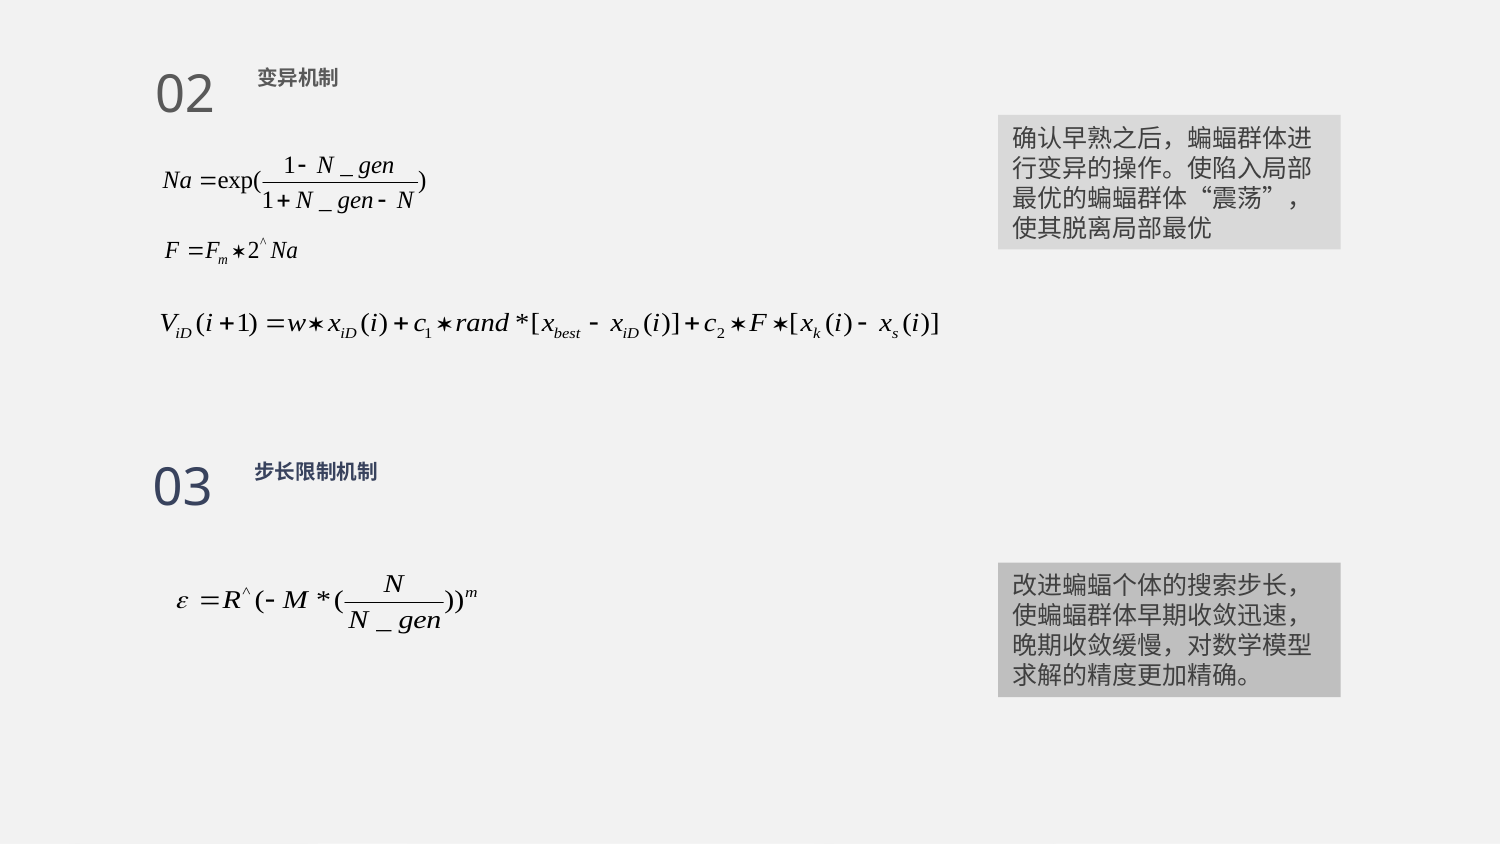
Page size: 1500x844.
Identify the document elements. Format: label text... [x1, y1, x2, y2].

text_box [157, 148, 432, 219]
text_box 确认早熟之后，蝙蝠群体进行变异的操作。使陷入局部最优的蝙蝠群体“震荡”，使其脱离局部最优 [998, 114, 1341, 250]
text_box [137, 441, 684, 529]
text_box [170, 568, 484, 639]
text_box 改进蝙蝠个体的搜索步长，使蝙蝠群体早期收敛迅速，晚期收敛缓慢，对数学模型求解的精度更加精确。 [998, 562, 1341, 698]
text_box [157, 305, 944, 345]
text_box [139, 48, 686, 136]
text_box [160, 231, 303, 271]
